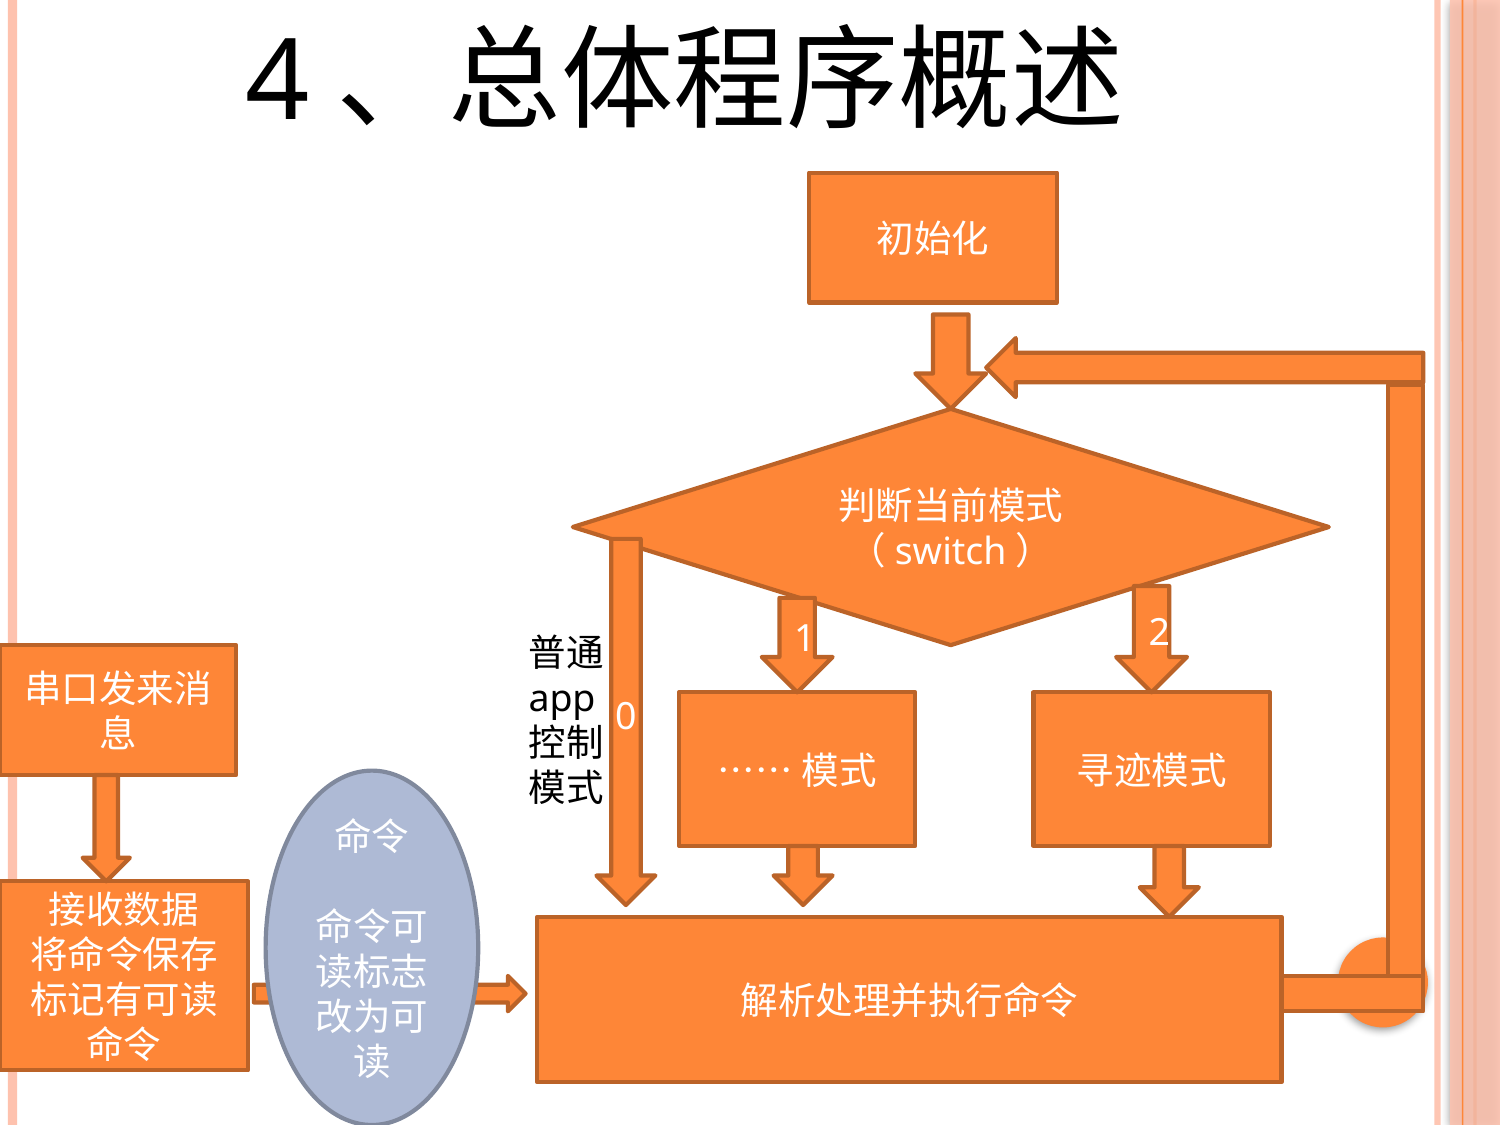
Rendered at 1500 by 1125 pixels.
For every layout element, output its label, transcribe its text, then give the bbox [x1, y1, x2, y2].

text_box [771, 843, 835, 908]
text_box 解析处理并执行命令 [535, 915, 1284, 1084]
text_box 串口发来消息 [0, 643, 238, 777]
text_box [475, 973, 528, 1014]
text_box [984, 336, 1426, 400]
text_box [913, 312, 988, 411]
text_box 普通app控制模式 [513, 621, 644, 817]
text_box [1137, 843, 1201, 919]
text_box 命令 命令可读标志改为可读 [263, 768, 481, 1125]
text_box 寻迹模式 [1031, 690, 1272, 848]
text_box [80, 772, 132, 884]
text_box 2 [1114, 583, 1189, 695]
text_box 0 [609, 536, 643, 621]
text_box 1 [759, 595, 835, 695]
text_box 接收数据 将命令保存 标记有可读命令 [0, 879, 250, 1072]
text_box 初始化 [807, 171, 1059, 305]
text_box [251, 982, 268, 1005]
text_box [1386, 385, 1425, 978]
text_box 判断当前模式（switch） [570, 408, 1331, 648]
text_box ……模式 [677, 690, 917, 848]
text_box 0 [594, 817, 658, 908]
text_box 4、总体程序概述 [230, 0, 1258, 150]
text_box [1279, 974, 1425, 1013]
